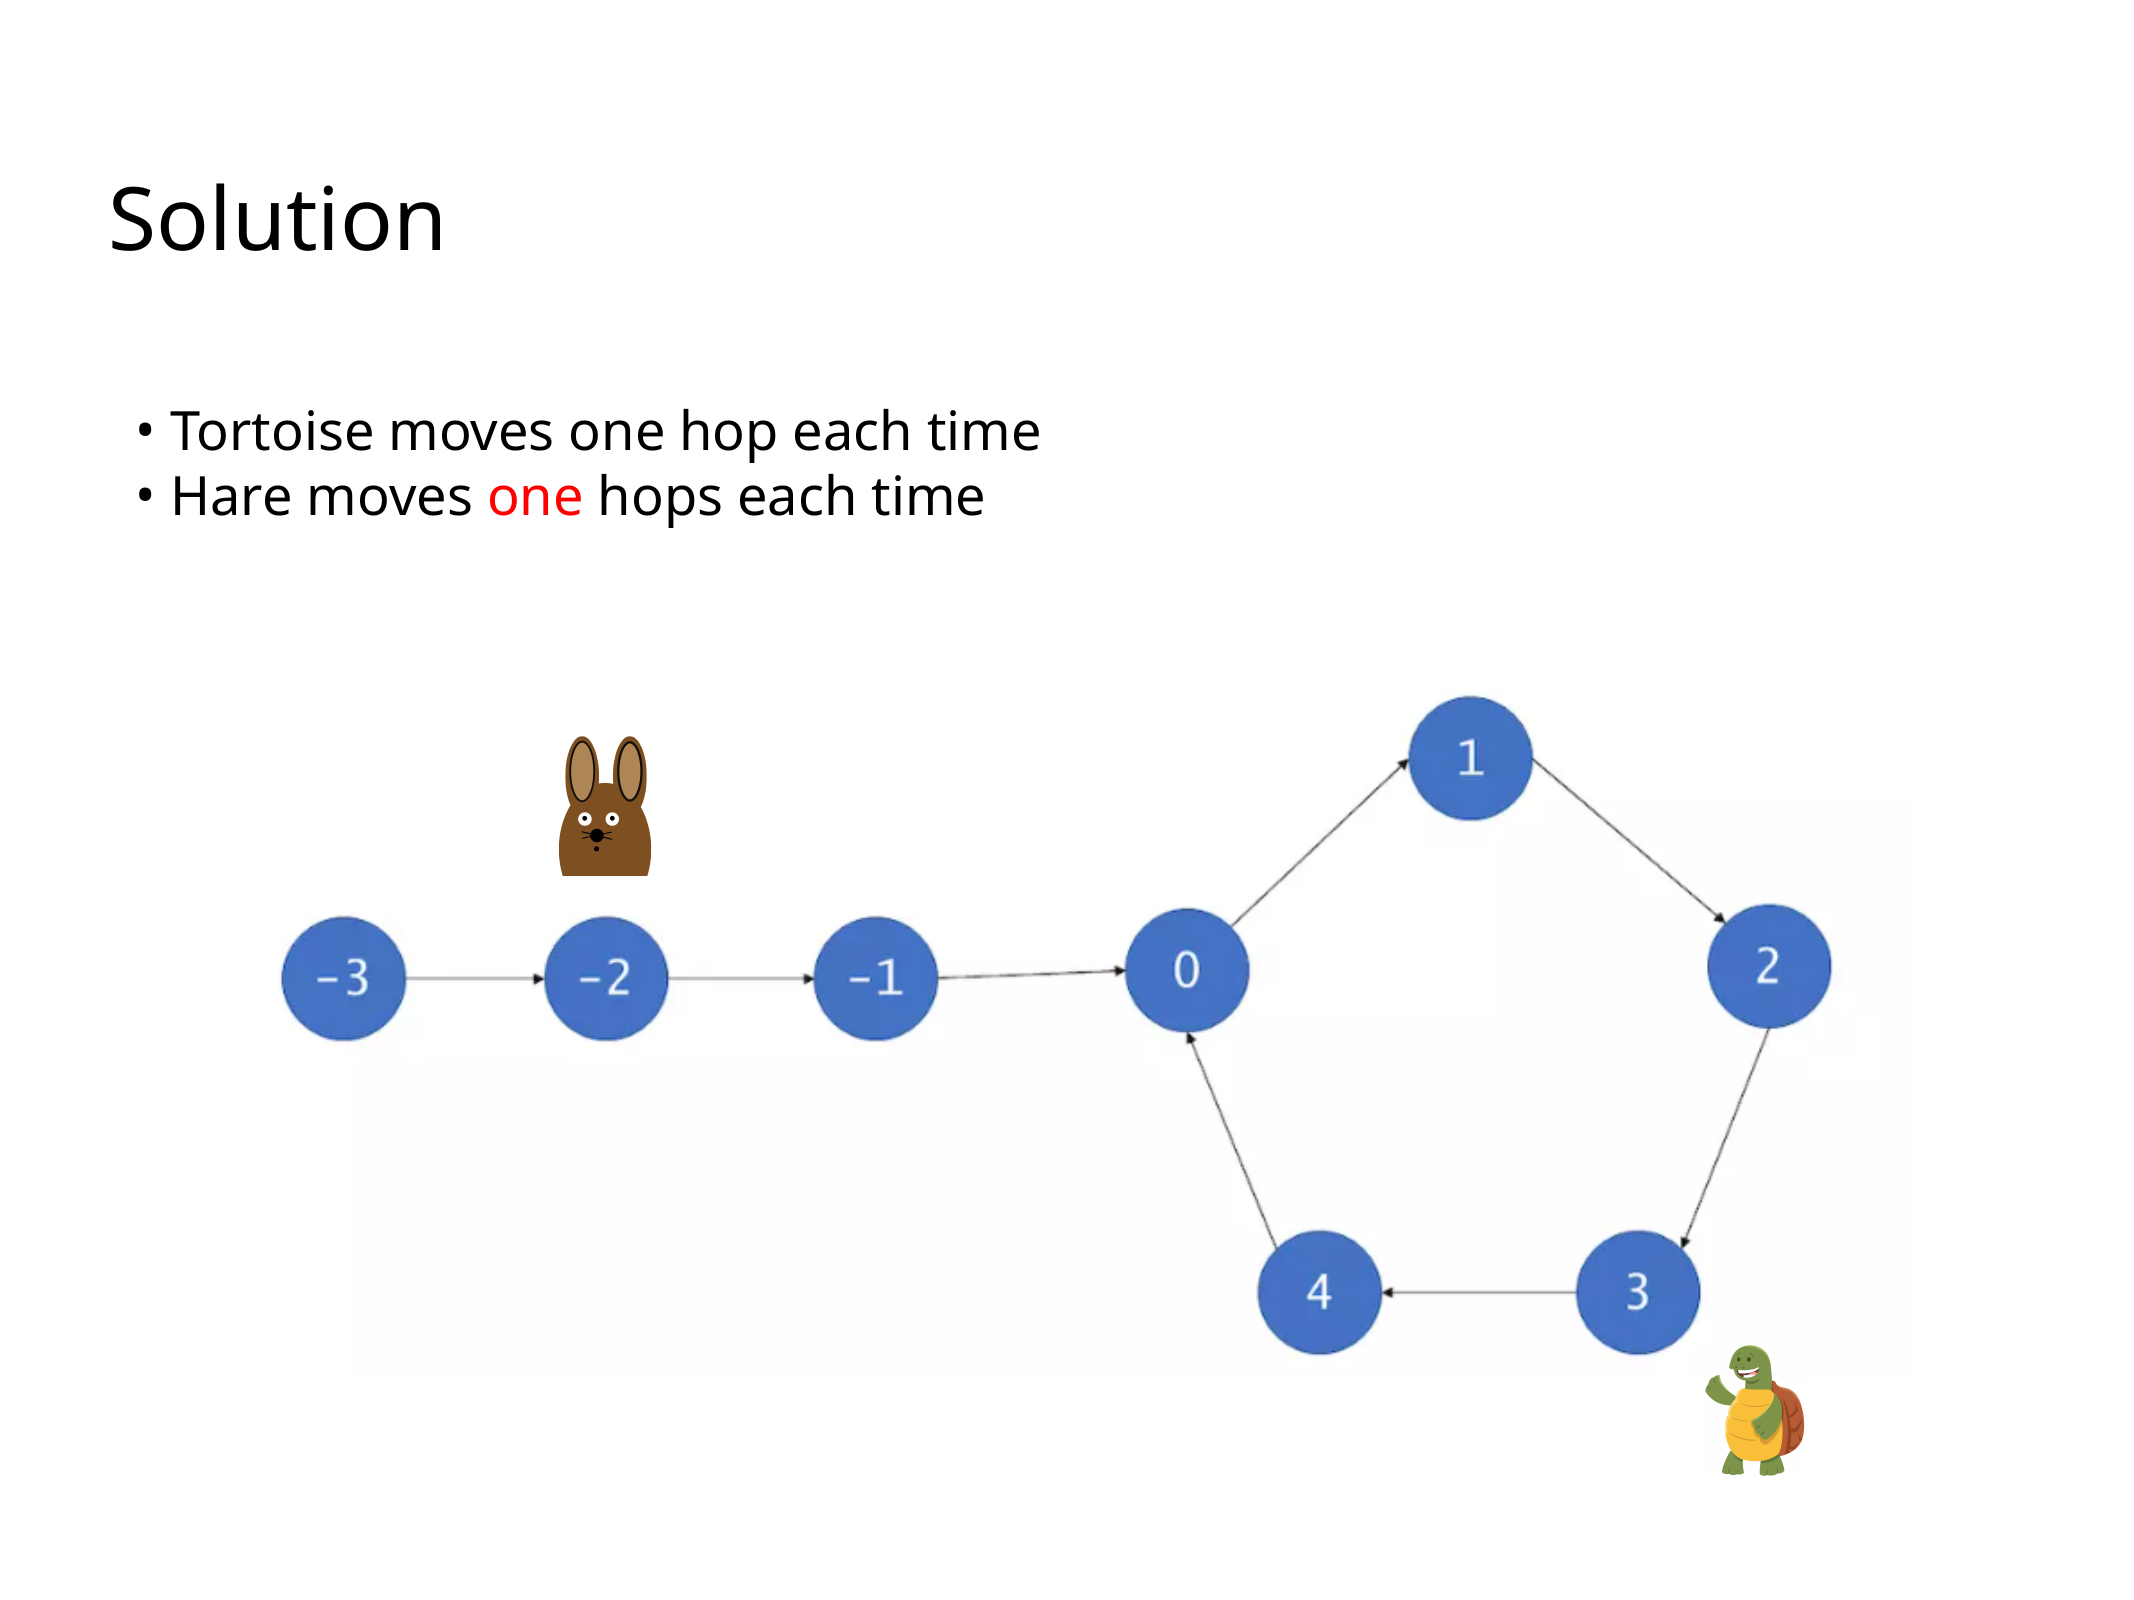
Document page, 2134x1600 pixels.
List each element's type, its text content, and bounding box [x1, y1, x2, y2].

picture [223, 664, 1910, 1476]
title Solution [93, 0, 2040, 284]
list Tortoise moves one hop each time Hare moves one hops each time [93, 381, 2040, 1600]
